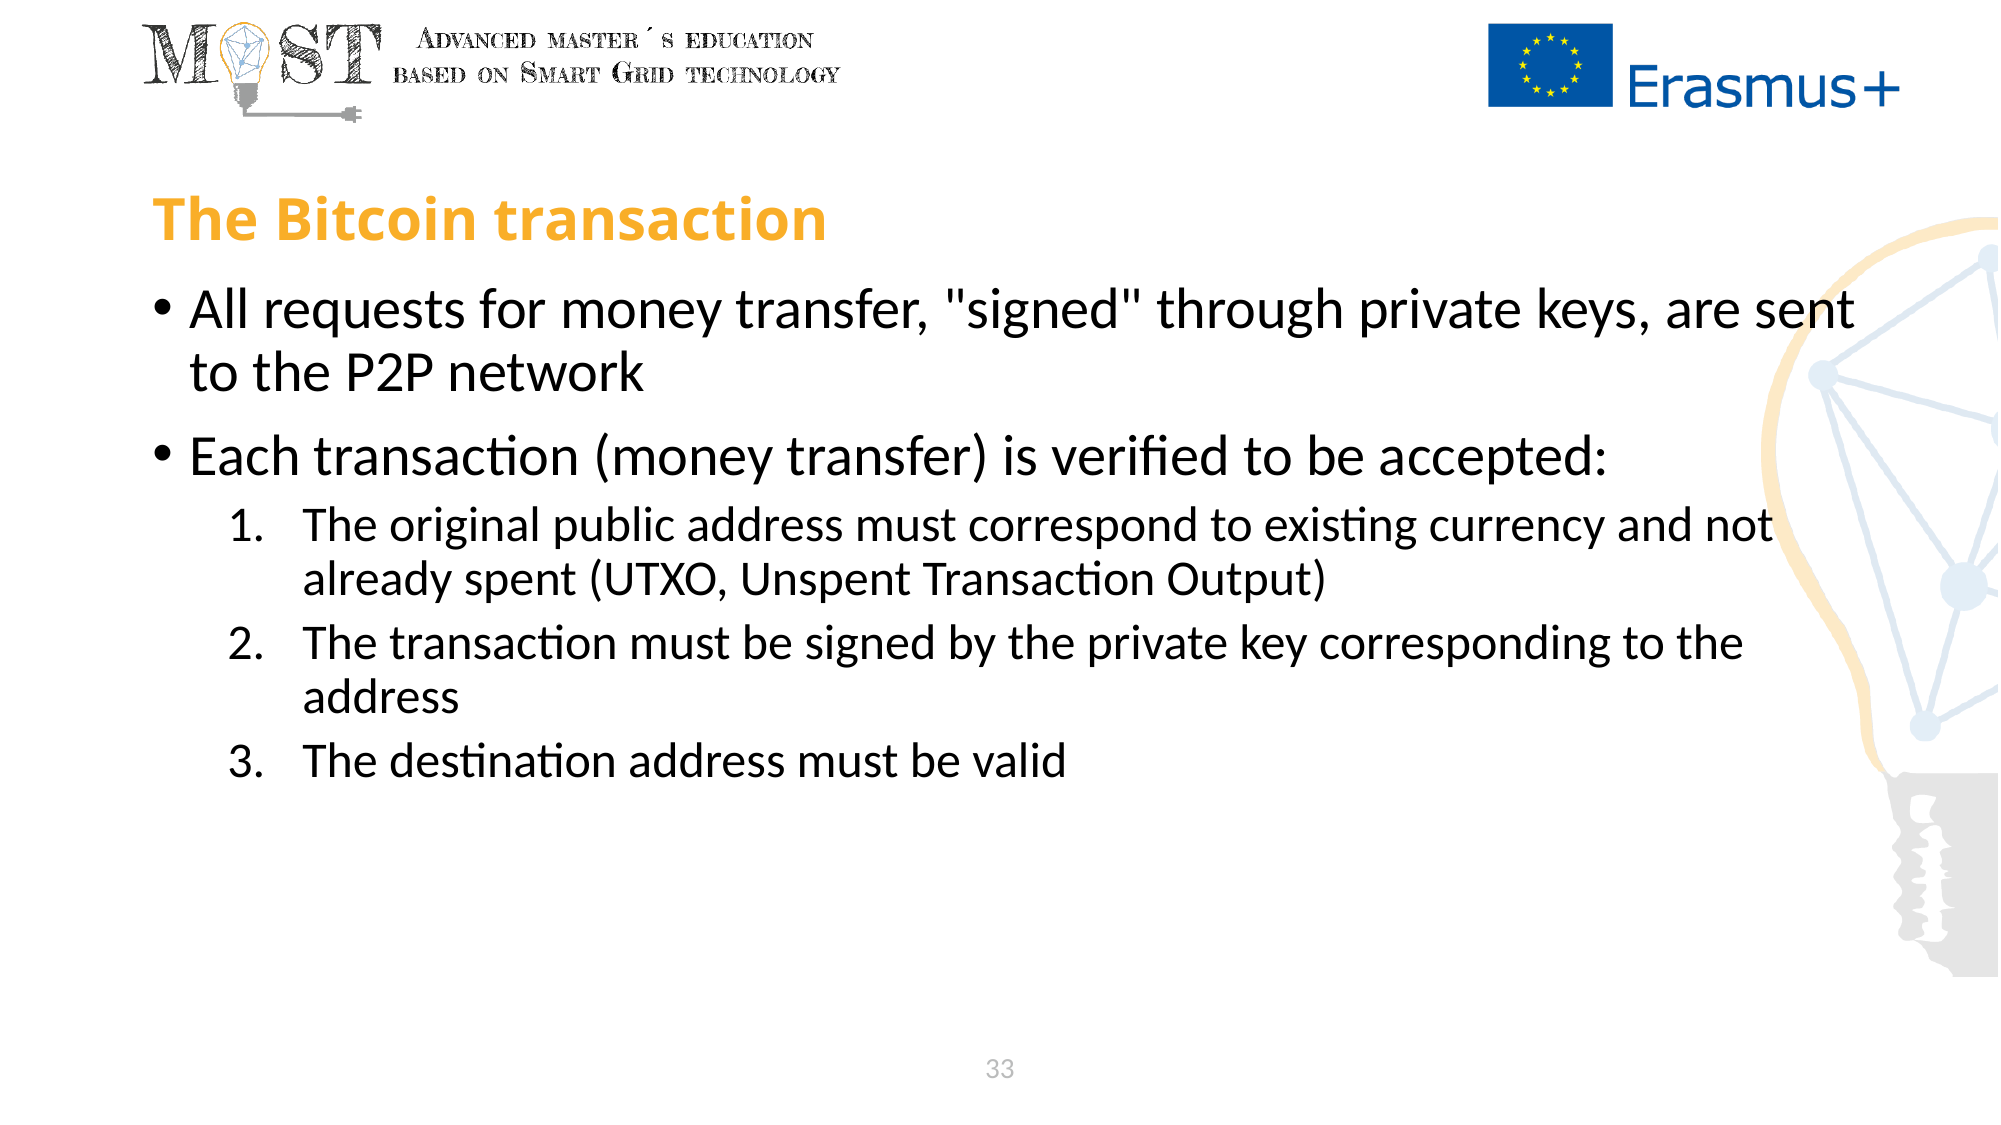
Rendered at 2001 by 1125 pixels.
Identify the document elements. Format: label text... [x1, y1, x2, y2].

title The Bitcoin transaction [137, 135, 1863, 270]
slide_number 33 [935, 1064, 1065, 1098]
picture [1464, 0, 1923, 131]
list All requests for money transfer, "signed" through private keys, are sent to the P2P network Each transaction (money transfer) is verified to be accepted: The original public address must correspond to existing currency and not already spent (UTXO, Unspent Transaction Output) The transaction must be signed by the private key corresponding to the address The destination address must be valid [137, 270, 1923, 1064]
picture [135, 22, 841, 130]
